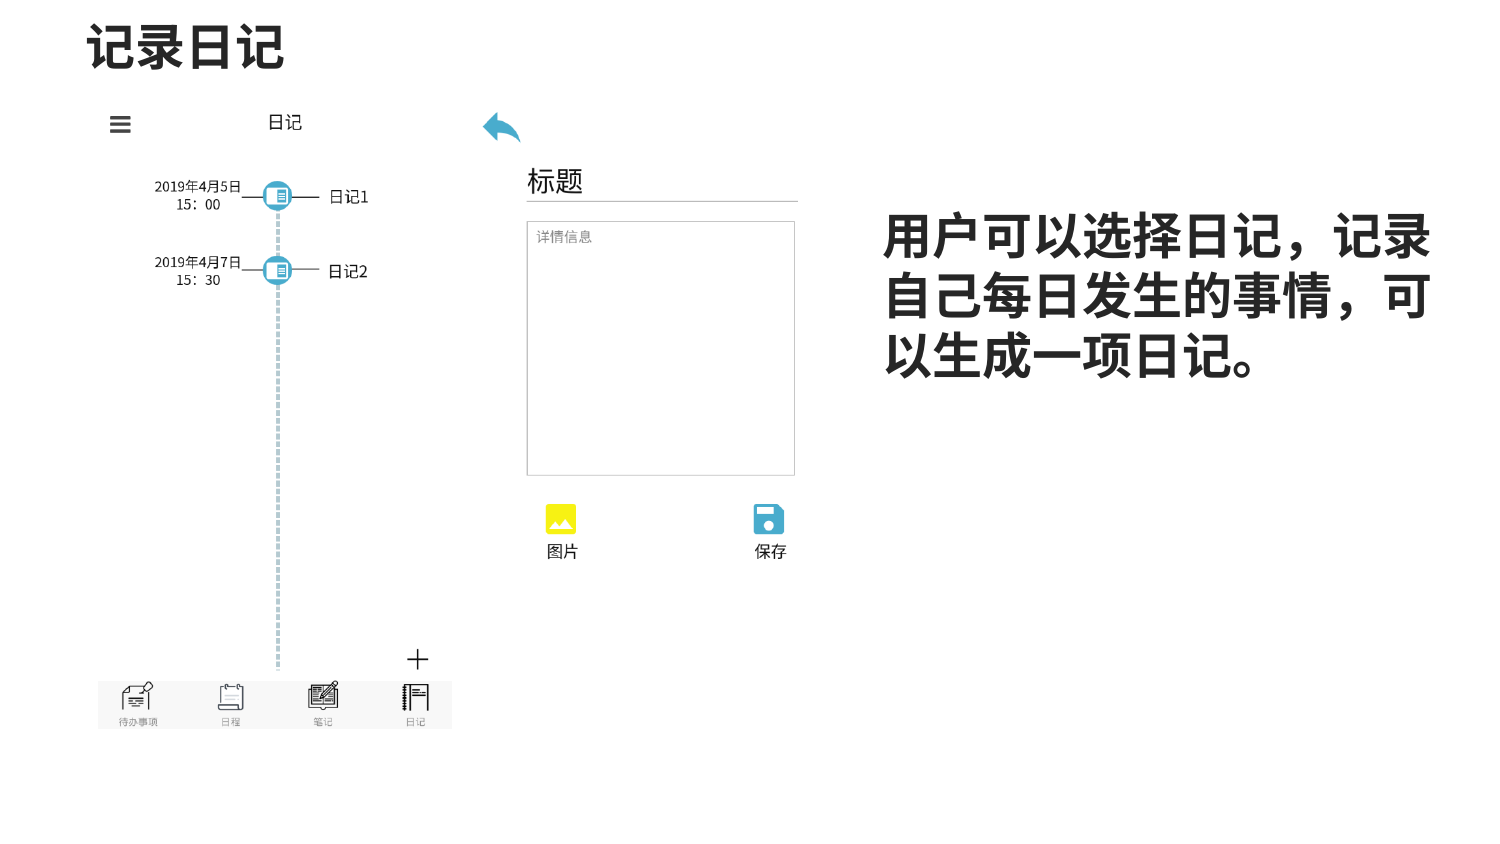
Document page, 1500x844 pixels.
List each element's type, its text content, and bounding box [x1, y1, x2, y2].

text_box 记录日记 [70, 8, 479, 84]
picture [97, 99, 452, 729]
picture [475, 99, 839, 745]
text_box 用户可以选择日记，记录自己每日发生的事情，可以生成一项日记。 [868, 197, 1462, 393]
